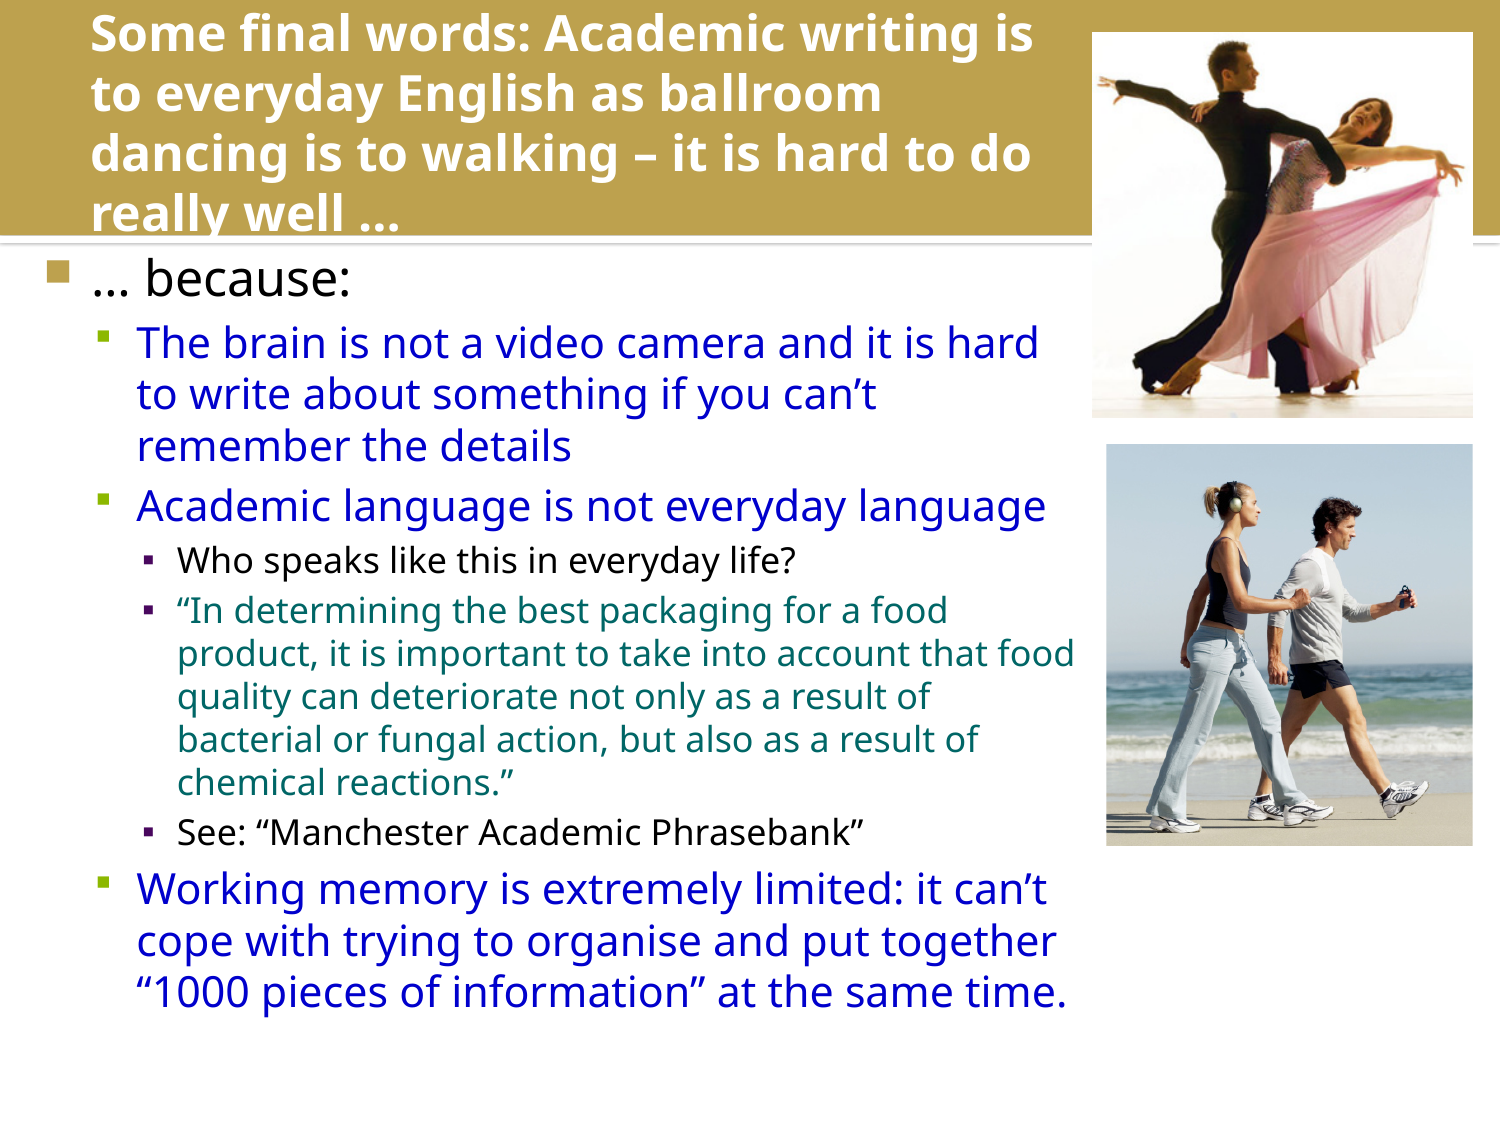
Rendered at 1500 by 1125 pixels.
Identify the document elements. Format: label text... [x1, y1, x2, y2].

picture [1106, 444, 1473, 846]
picture [1092, 32, 1473, 418]
title Some final words: Academic writing is to everyday English as ballroom dancing is to walking – it is hard to do really well … [75, 19, 1069, 225]
list … because: The brain is not a video camera and it is hard to write about something if you can’t remember the details Academic language is not everyday language Who speaks like this in everyday life? “In determining the best packaging for a food product, it is important to take into account that food quality can deteriorate not only as a result of bacterial or fungal action, but also as a result of chemical reactions.” See: “Manchester Academic Phrasebank” Working memory is extremely limited: it can’t cope with trying to organise and put together “1000 pieces of information” at the same time. [15, 231, 1093, 1102]
